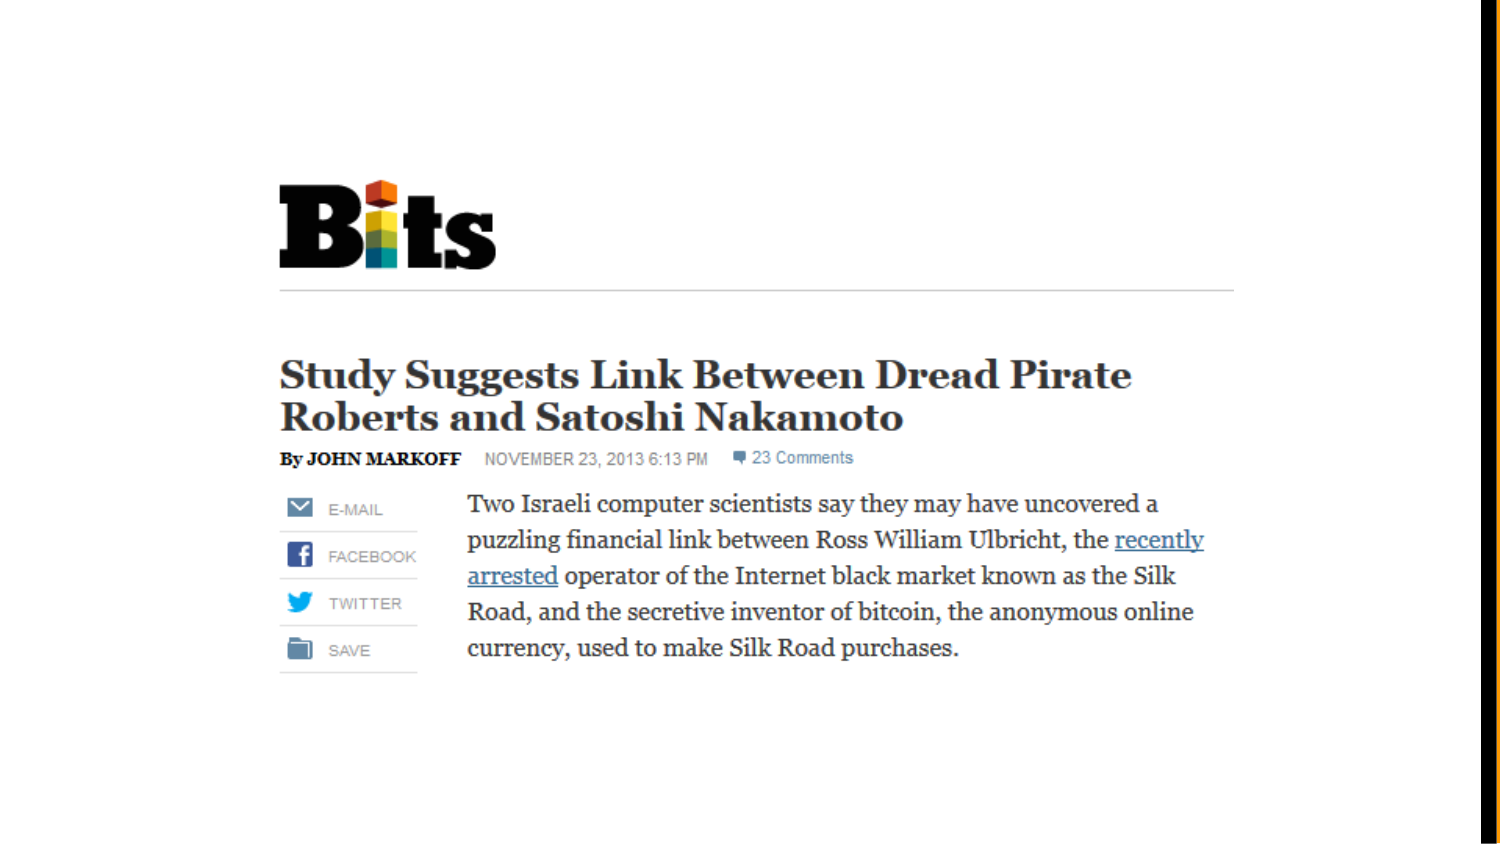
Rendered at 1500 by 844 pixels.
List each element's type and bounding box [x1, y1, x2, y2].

picture [266, 160, 1234, 683]
